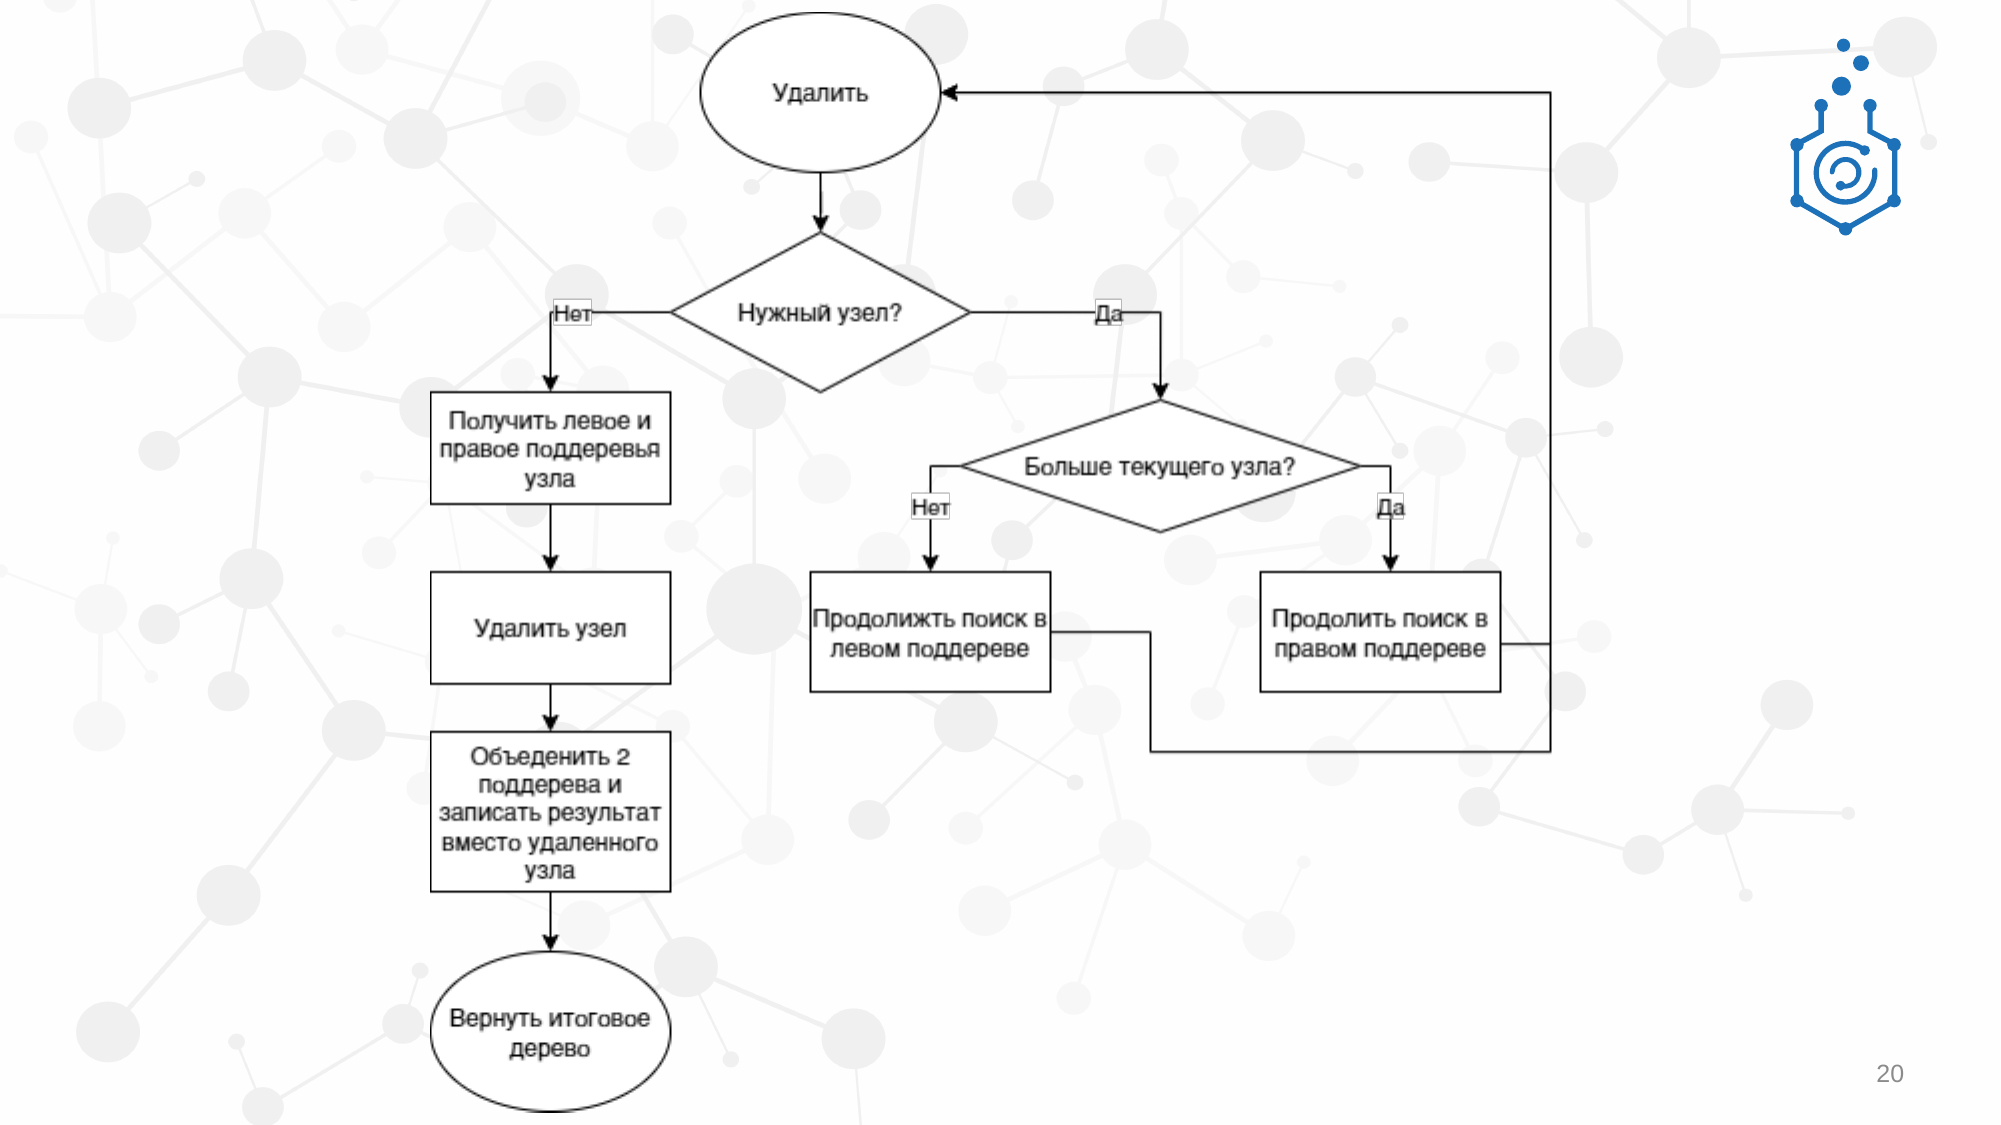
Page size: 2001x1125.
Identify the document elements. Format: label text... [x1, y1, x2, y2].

picture [0, 0, 2001, 1125]
slide_number 20 [1724, 1042, 1920, 1103]
